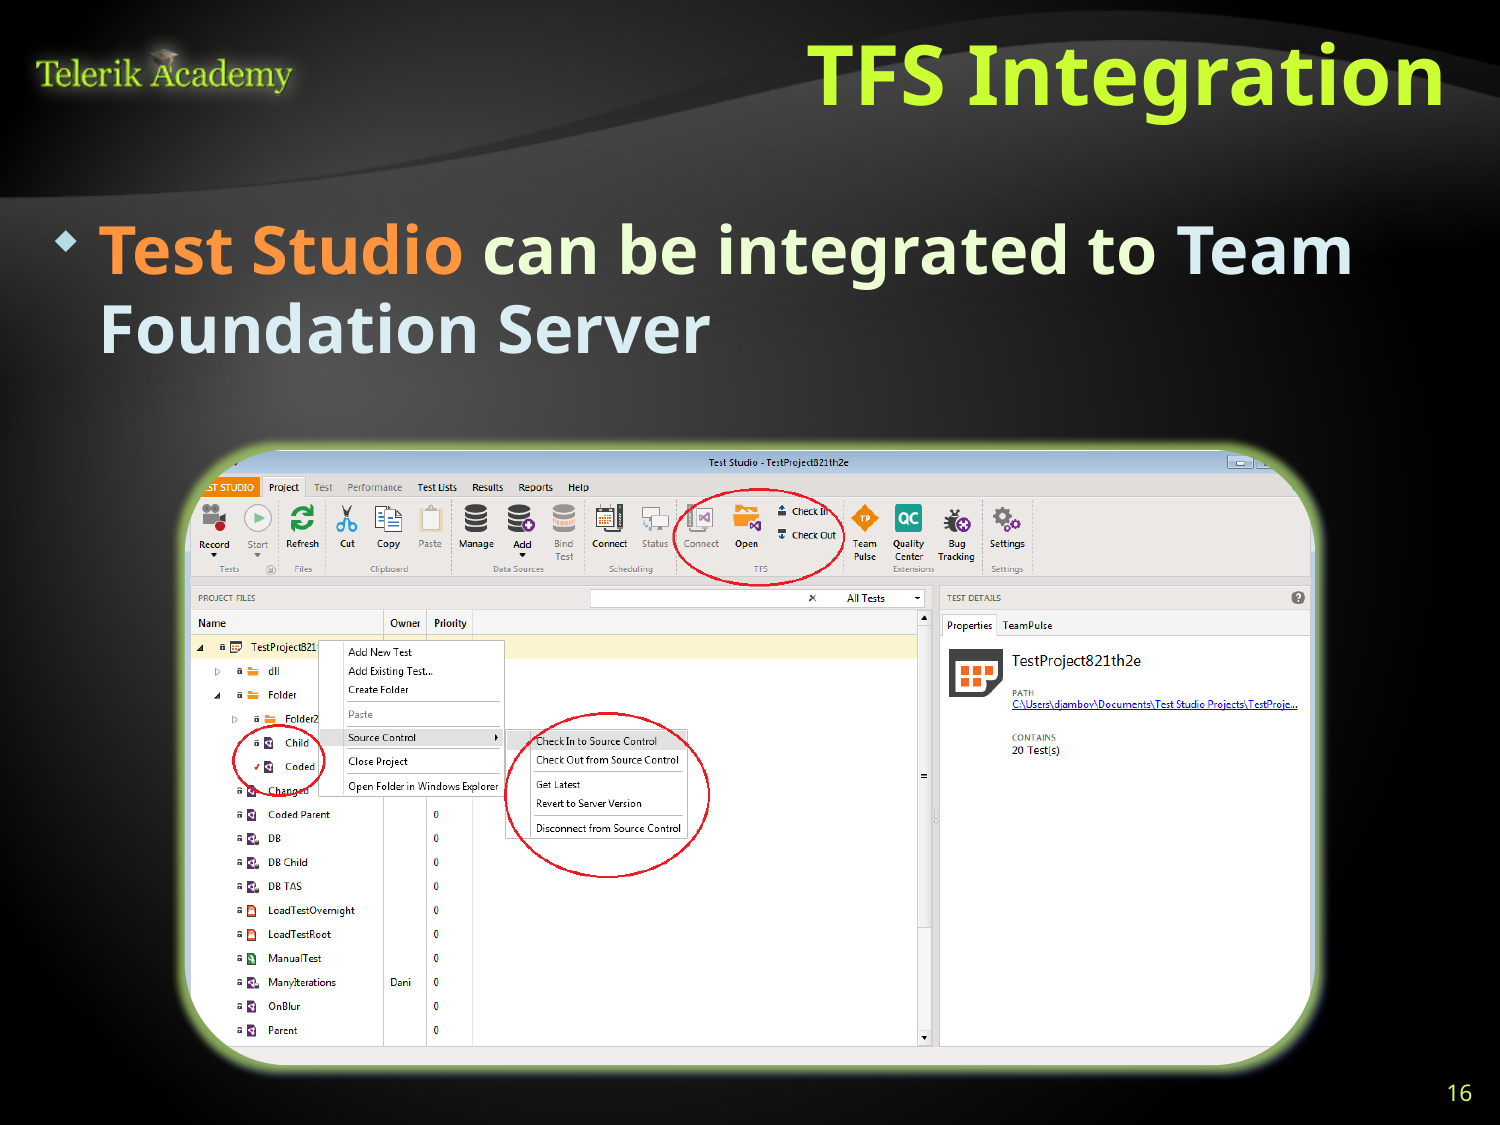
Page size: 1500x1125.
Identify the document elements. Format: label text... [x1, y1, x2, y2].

list Test Studio can be integrated to Team Foundation Server [37, 200, 1463, 1100]
title TFS Integration [300, 24, 1463, 137]
slide_number 16 [1412, 1074, 1488, 1113]
picture [0, 0, 1500, 1125]
